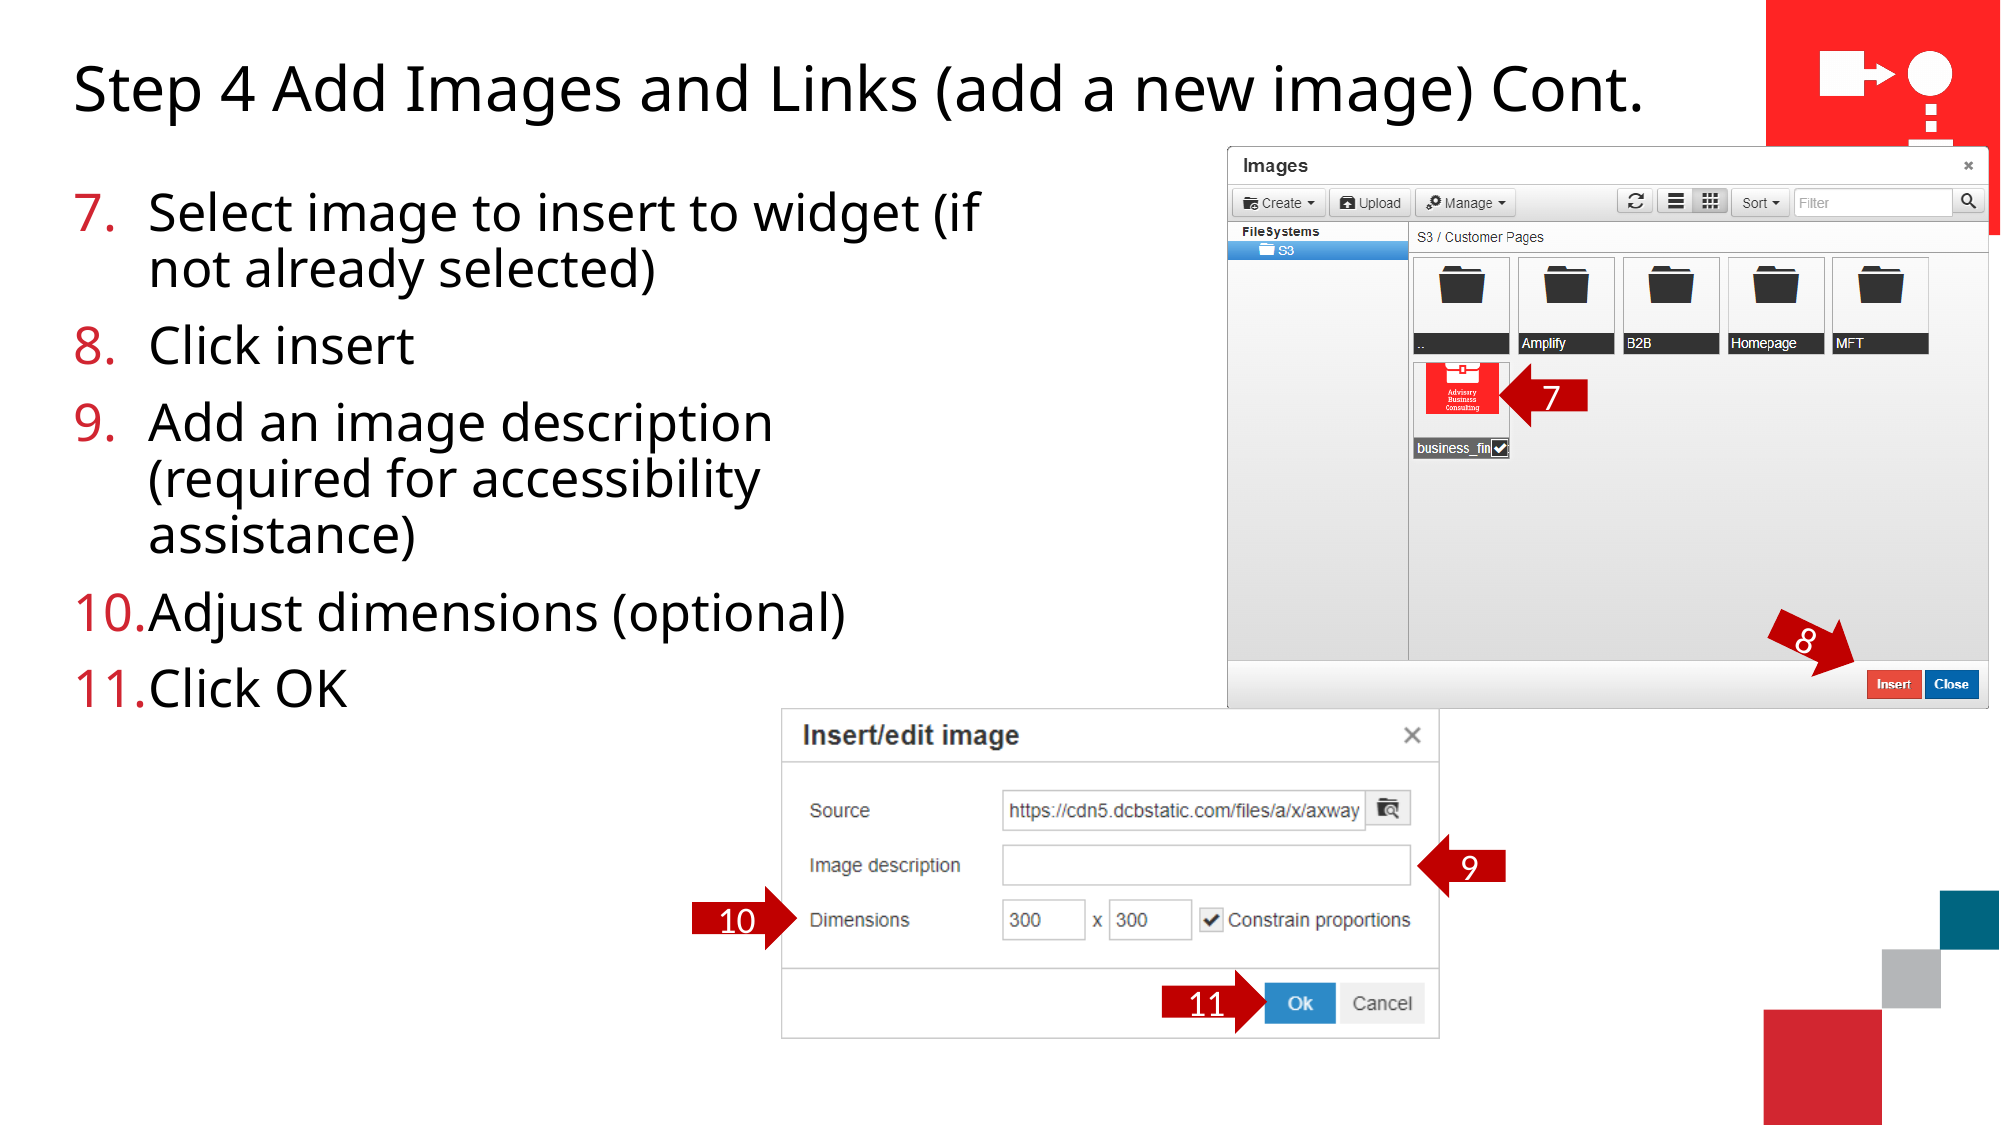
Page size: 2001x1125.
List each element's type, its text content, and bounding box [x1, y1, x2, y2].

picture [781, 32, 1990, 1039]
list Select image to insert to widget (if not already selected) Click insert Add an image description (required for accessibility assistance) Adjust dimensions (optional) Click OK [59, 179, 1021, 1040]
text_box 9 [1440, 831, 1507, 901]
title Step 4 Add Images and Links (add a new image) Cont. [59, 17, 1802, 166]
text_box 10 [690, 883, 781, 953]
